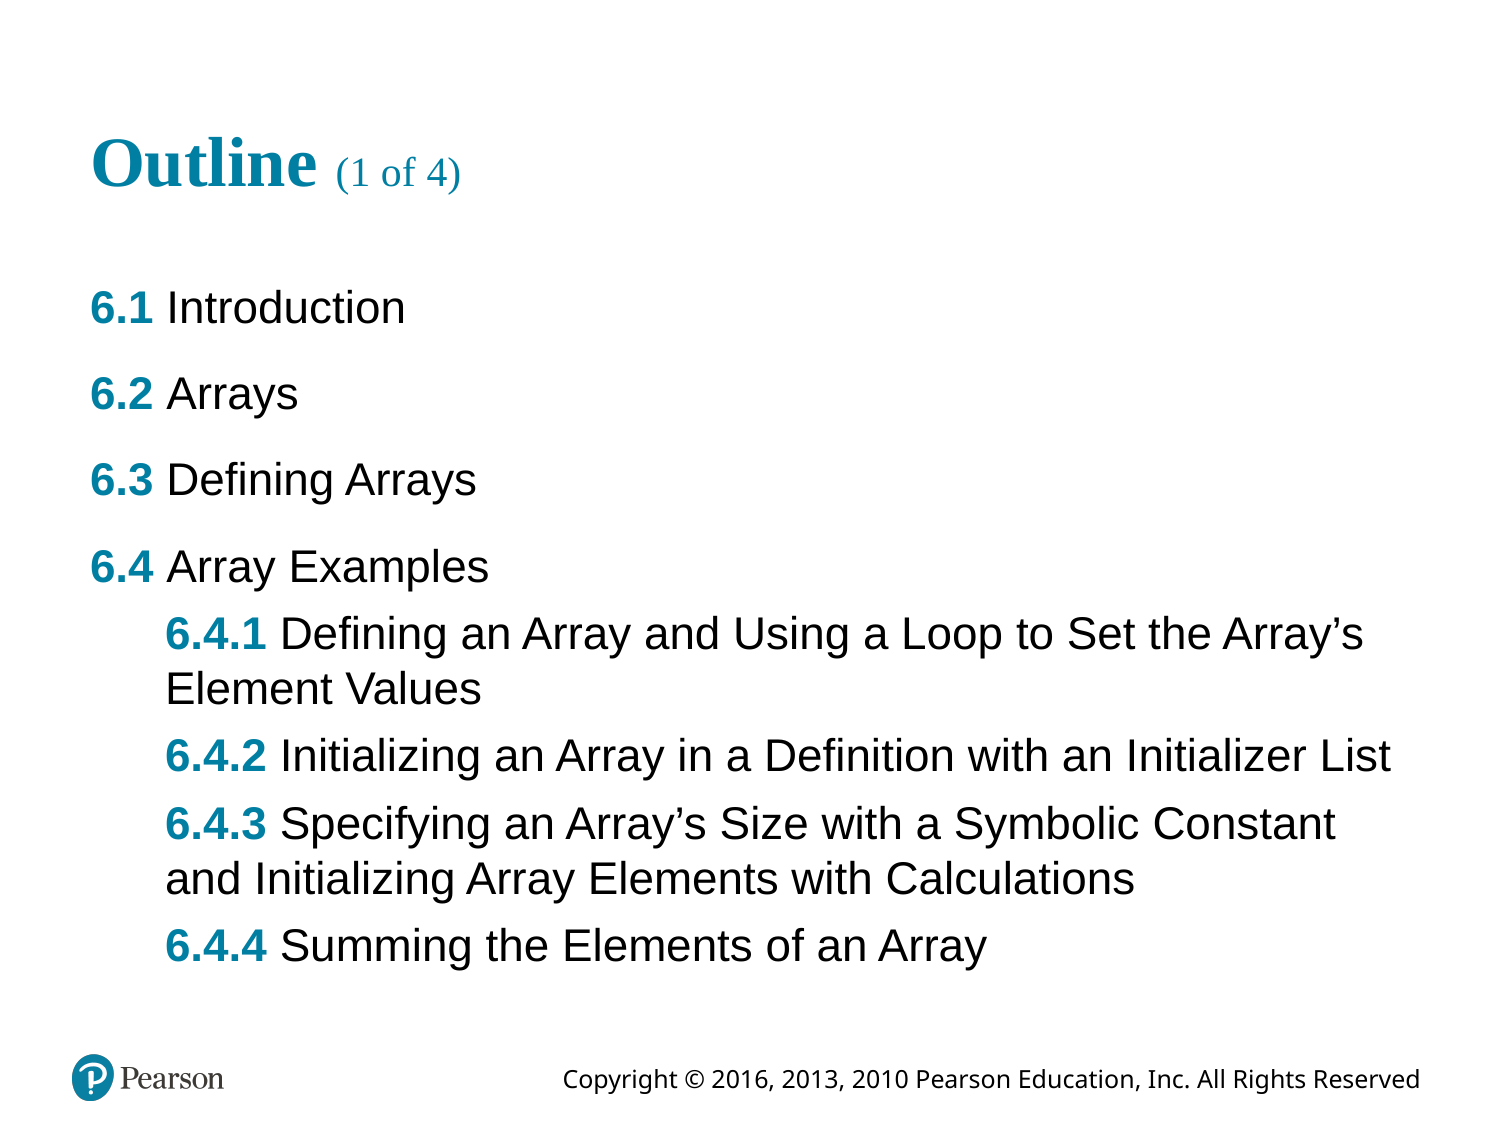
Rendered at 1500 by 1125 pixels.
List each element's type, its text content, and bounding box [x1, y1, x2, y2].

picture [72, 1087, 83, 1101]
list 6.1 Introduction 6.2 Arrays 6.3 Defining Arrays 6.4 Array Examples 6.4.1 Defining an Array and Using a Loop to Set the Array’s Element Values 6.4.2 Initializing an Array in a Definition with an Initializer List 6.4.3 Specifying an Array’s Size with a Symbolic Constant and Initializing Array Elements with Calculations 6.4.4 Summing the Elements of an Array [75, 262, 1425, 1005]
picture [80, 1063, 106, 1088]
title Outline (1 of 4) [75, 35, 1425, 216]
picture [72, 1054, 88, 1070]
picture [98, 1054, 224, 1101]
